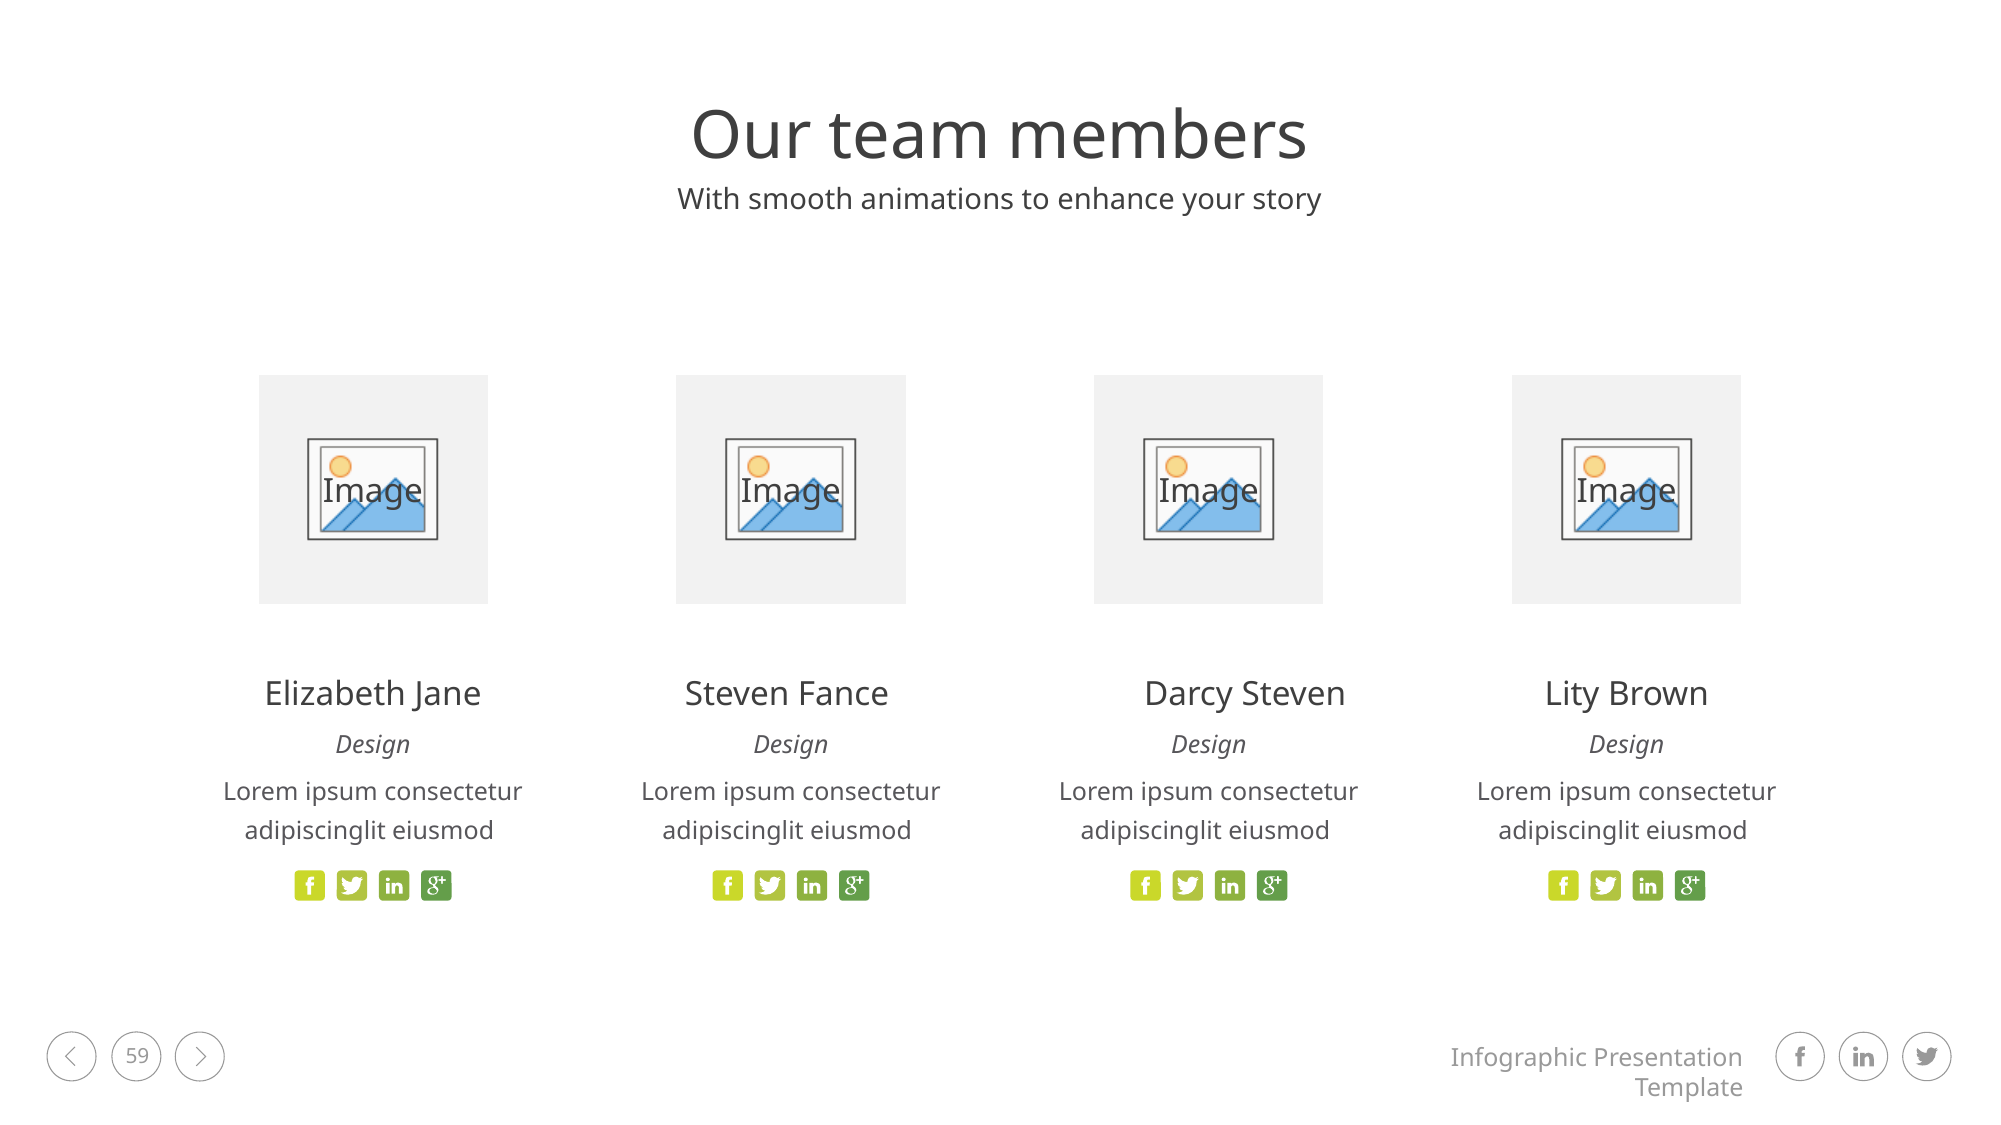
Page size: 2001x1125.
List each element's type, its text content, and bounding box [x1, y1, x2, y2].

text_box Lorem ipsum consectetur adipiscinglit eiusmod [1460, 759, 1794, 853]
text_box Design [320, 720, 426, 759]
slide_number 59 [88, 1026, 187, 1087]
text_box Lorem ipsum consectetur adipiscinglit eiusmod [206, 759, 540, 853]
text_box Design [1156, 720, 1262, 759]
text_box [1130, 870, 1288, 901]
text_box Lorem ipsum consectetur adipiscinglit eiusmod [1042, 759, 1376, 853]
text_box Design [738, 720, 844, 759]
picture [1512, 374, 1742, 605]
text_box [1548, 870, 1706, 901]
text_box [294, 870, 452, 901]
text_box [674, 84, 1326, 224]
text_box Lorem ipsum consectetur adipiscinglit eiusmod [624, 759, 958, 853]
text_box Elizabeth Jane [249, 665, 497, 720]
picture [1094, 374, 1324, 605]
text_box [712, 870, 870, 901]
text_box Darcy Steven [1129, 665, 1362, 720]
text_box Lity Brown [1529, 665, 1724, 720]
text_box Design [1574, 720, 1680, 759]
text_box Steven Fance [670, 665, 905, 720]
picture [258, 374, 488, 605]
picture [676, 374, 906, 605]
